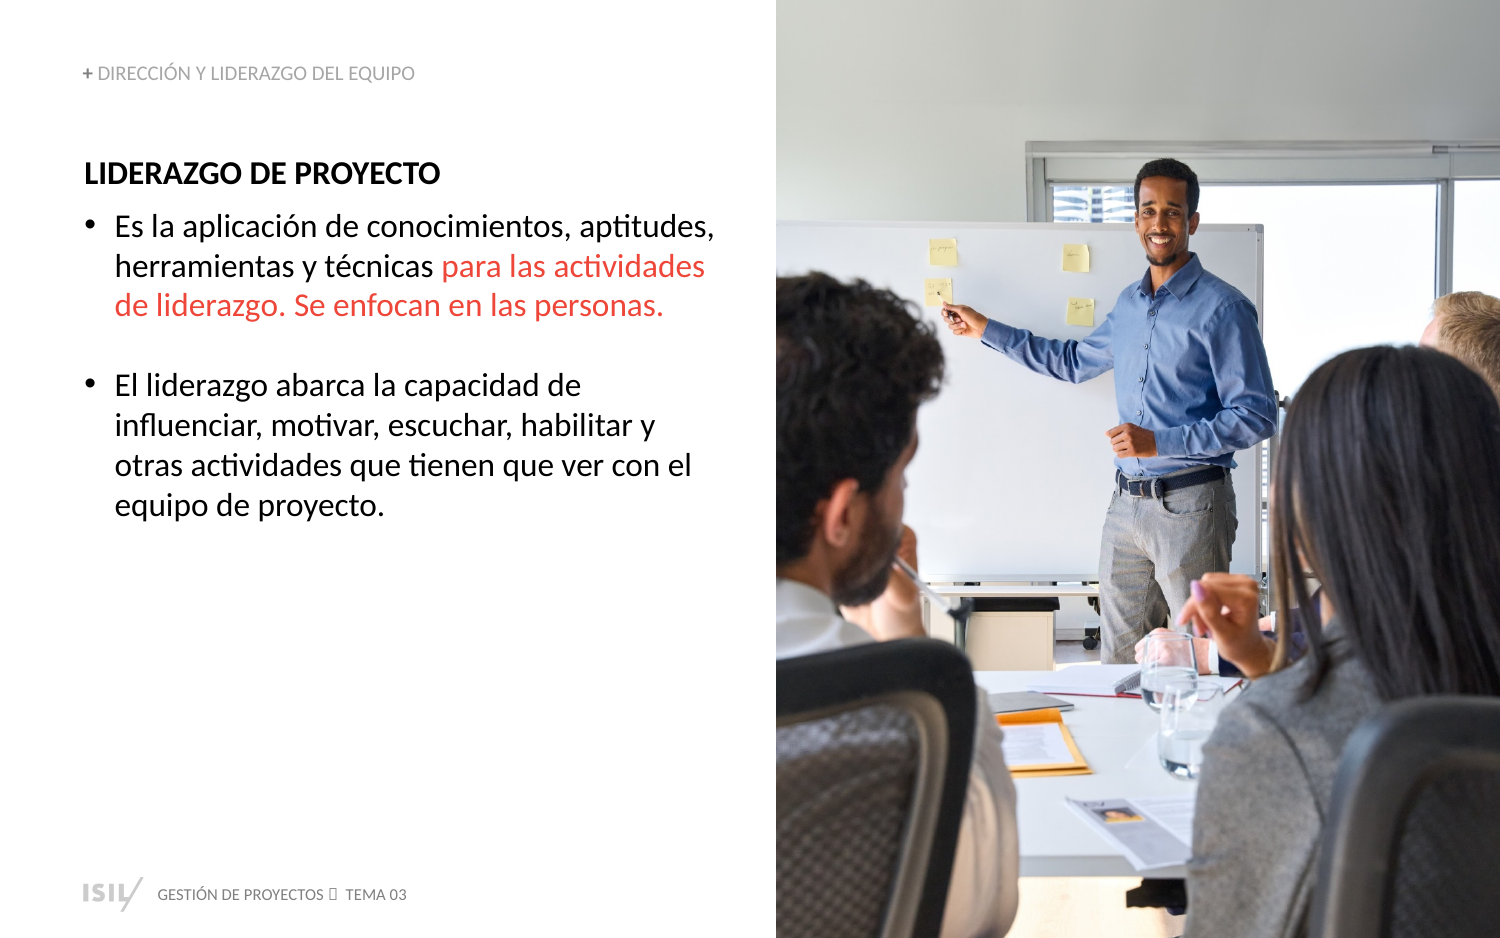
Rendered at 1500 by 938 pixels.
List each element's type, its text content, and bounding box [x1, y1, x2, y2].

picture [776, 0, 1500, 938]
text_box + DIRECCIÓN Y LIDERAZGO DEL EQUIPO [82, 61, 661, 85]
text_box LIDERAZGO DE PROYECTO Es la aplicación de conocimientos, aptitudes, herramientas y técnicas para las actividades de liderazgo. Se enfocan en las personas. El liderazgo abarca la capacidad de influenciar, motivar, escuchar, habilitar y otras actividades que tienen que ver con el equipo de proyecto. [84, 151, 721, 524]
